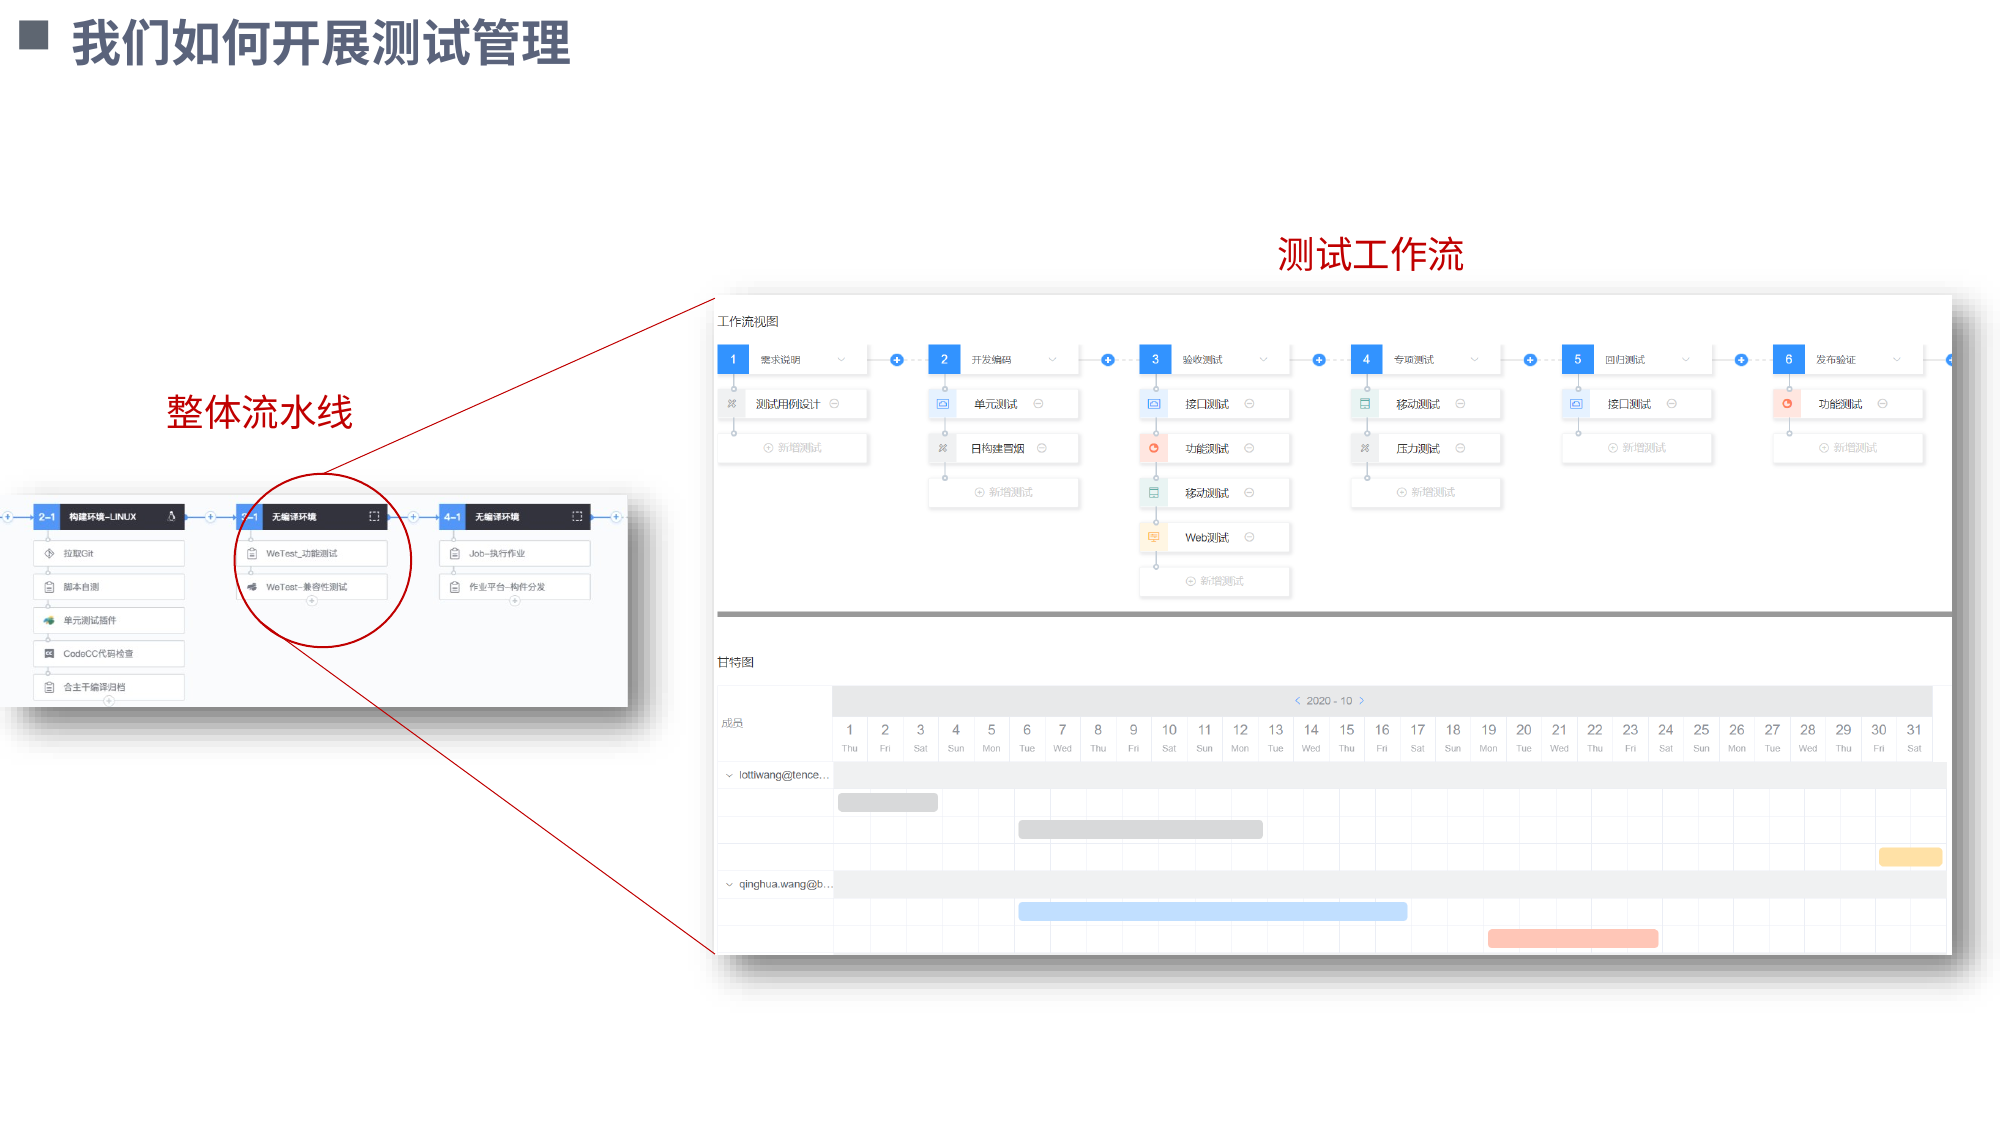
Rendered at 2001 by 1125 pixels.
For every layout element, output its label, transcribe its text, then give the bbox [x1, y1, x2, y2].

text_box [233, 297, 716, 955]
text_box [0, 269, 2000, 1013]
text_box 我们如何开展测试管理 [12, 9, 574, 72]
text_box 测试工作流 [1275, 229, 1468, 266]
